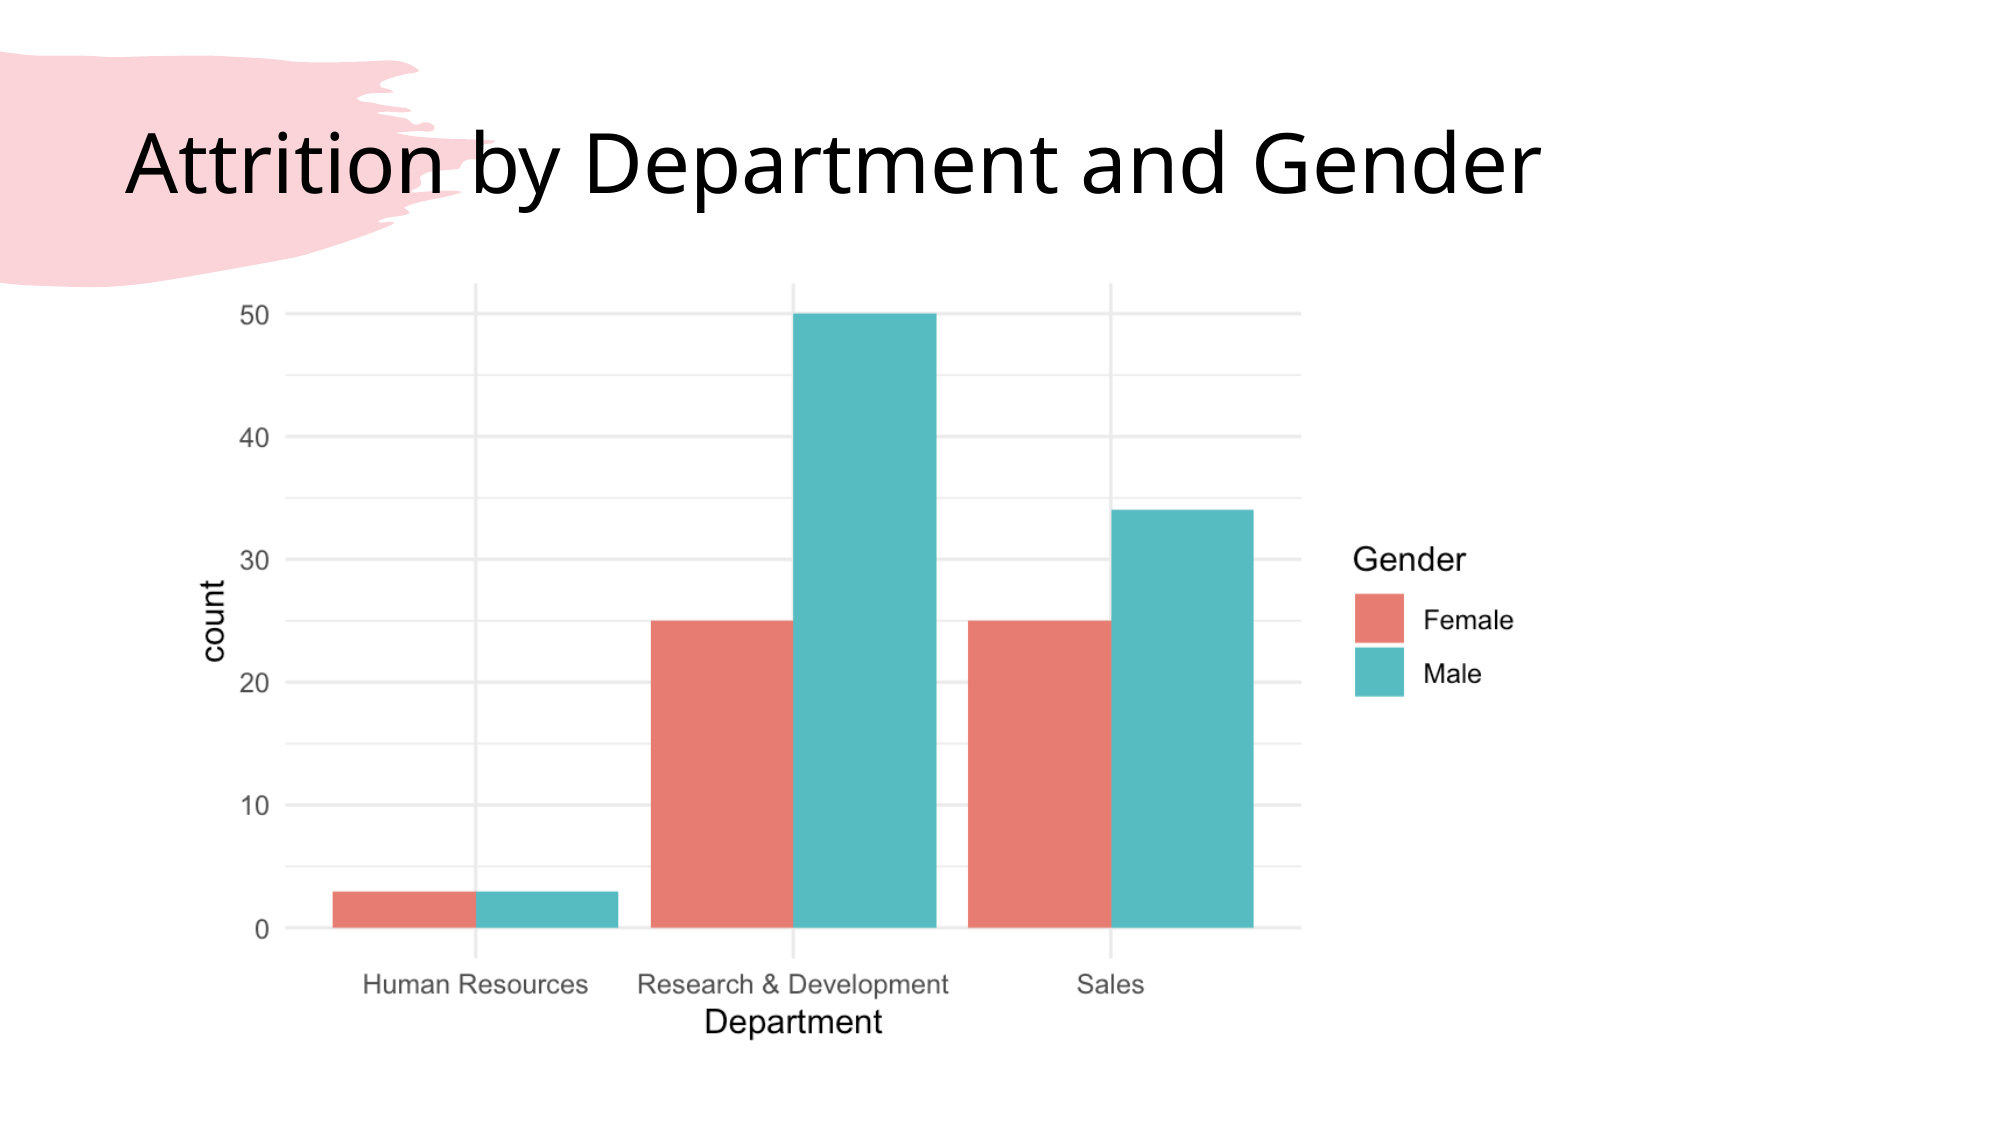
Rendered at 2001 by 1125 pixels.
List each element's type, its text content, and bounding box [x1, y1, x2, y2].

title Attrition by Department and Gender [110, 58, 1879, 276]
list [180, 279, 1537, 1066]
